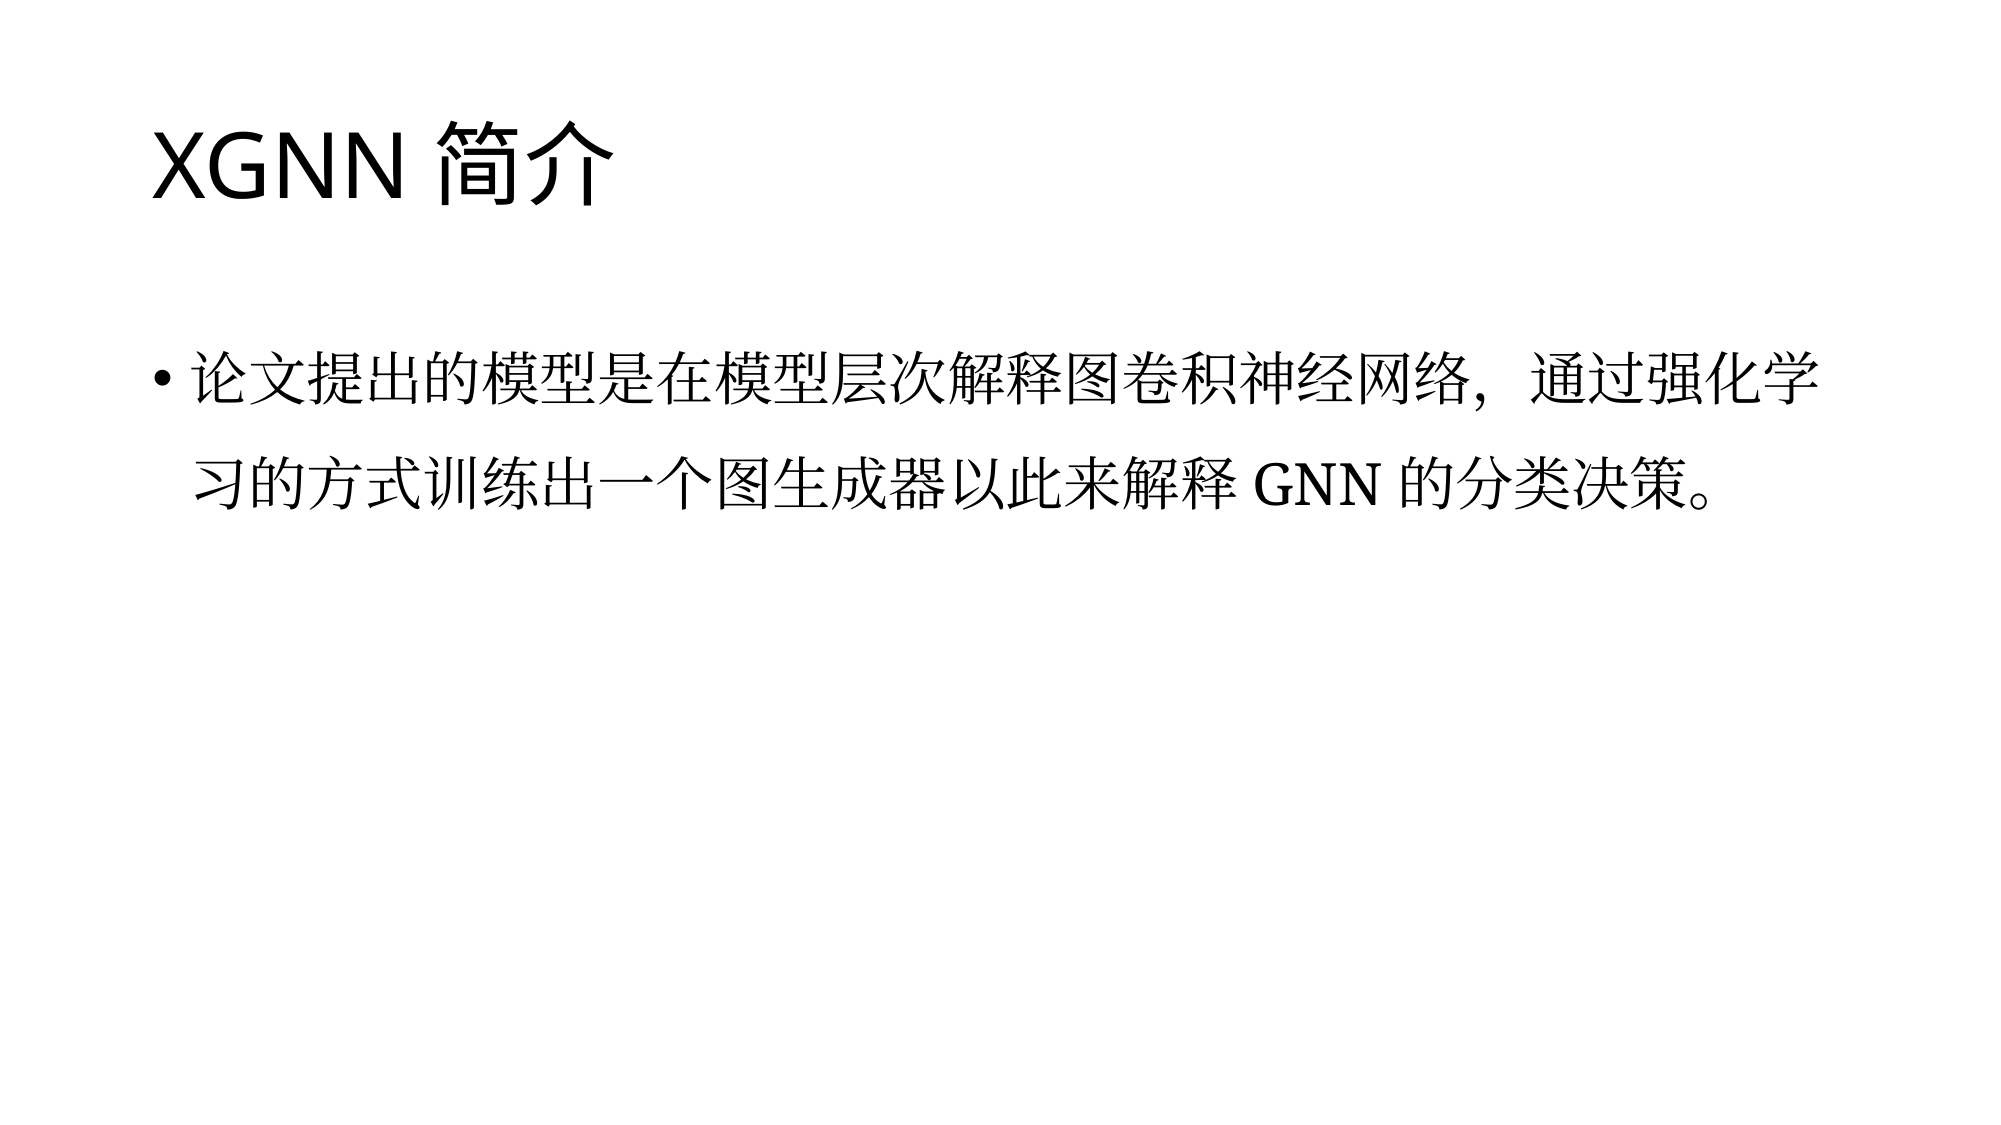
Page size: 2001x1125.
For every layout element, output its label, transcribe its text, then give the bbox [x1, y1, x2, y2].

list 论文提出的模型是在模型层次解释图卷积神经网络，通过强化学习的方式训练出一个图生成器以此来解释GNN的分类决策。 [137, 299, 1863, 1014]
title XGNN简介 [137, 59, 1863, 278]
